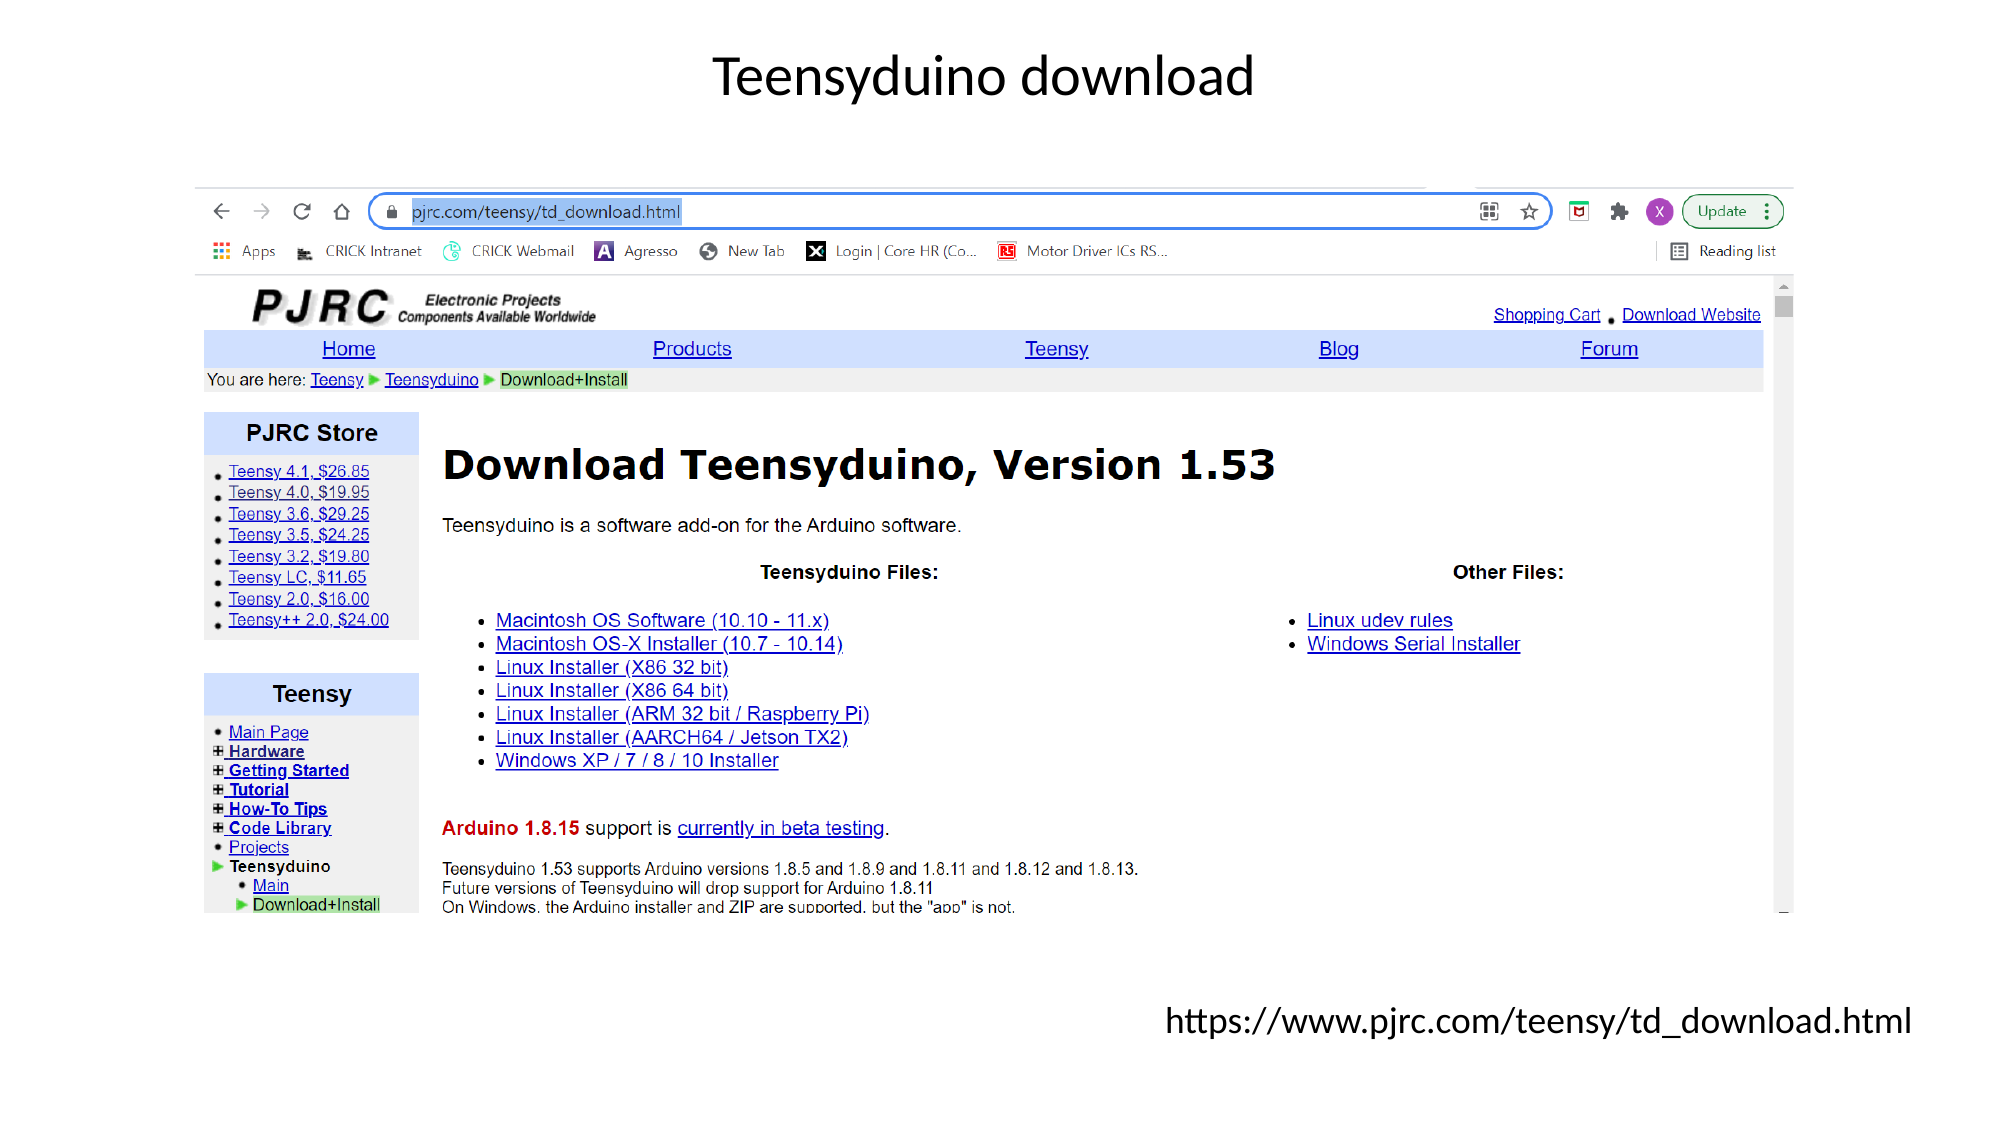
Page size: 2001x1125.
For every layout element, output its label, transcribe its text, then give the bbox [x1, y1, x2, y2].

text_box Teensyduino download [686, 29, 1282, 115]
picture [194, 187, 1794, 913]
text_box https://www.pjrc.com/teensy/td_download.html [1150, 988, 1929, 1048]
